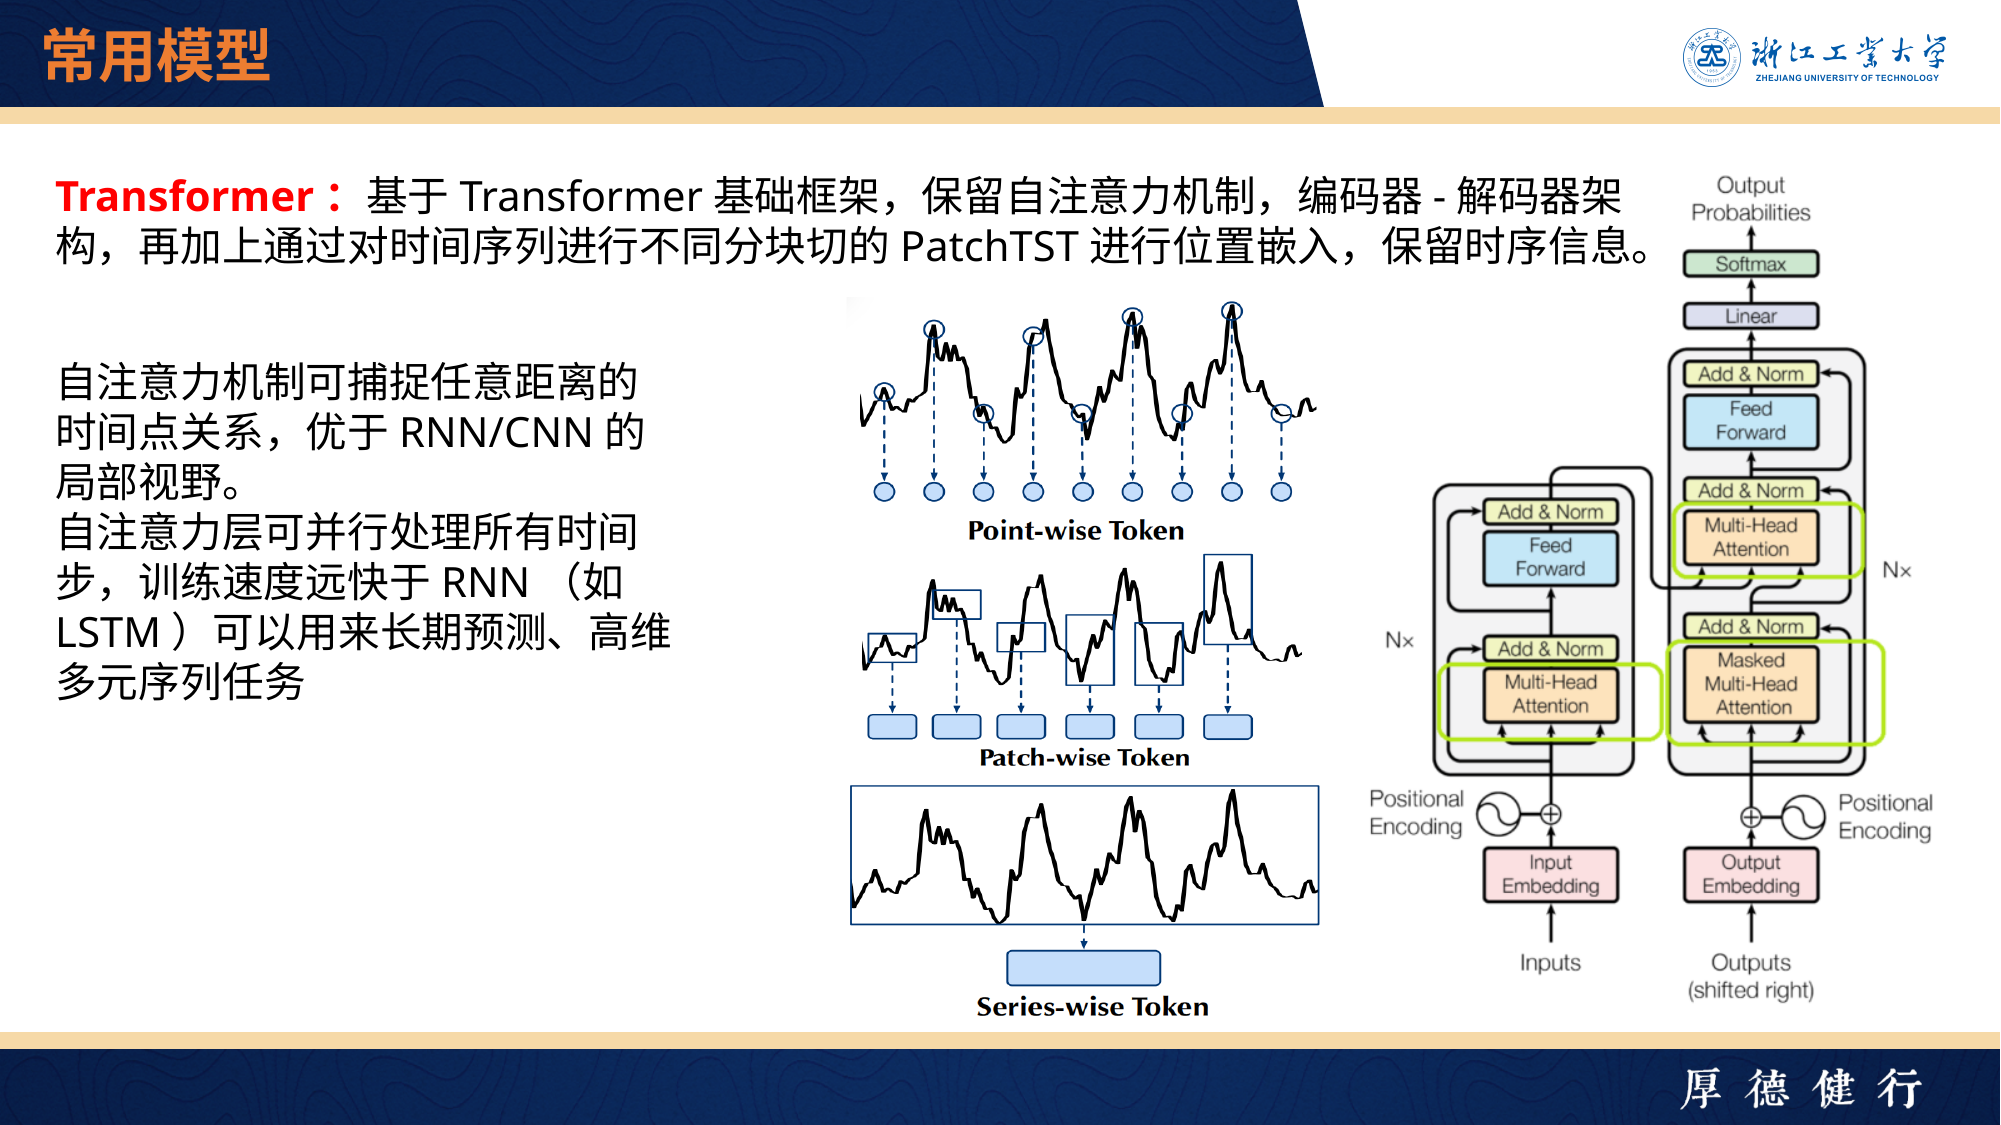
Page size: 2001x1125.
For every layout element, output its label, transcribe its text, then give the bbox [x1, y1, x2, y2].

picture [0, 1041, 2000, 1125]
picture [826, 164, 1958, 1026]
text_box Transformer：基于Transformer基础框架，保留自注意力机制，编码器-解码器架构，再加上通过对时间序列进行不同分块切的PatchTST进行位置嵌入，保留时序信息。 [40, 162, 1654, 312]
picture [0, 0, 1327, 115]
text_box 自注意力机制可捕捉任意距离的时间点关系，优于RNN/CNN的局部视野。 自注意力层可并行处理所有时间步，训练速度远快于RNN（如LSTM）可以用来长期预测、高维多元序列任务 [40, 348, 696, 826]
picture [1683, 28, 1946, 87]
